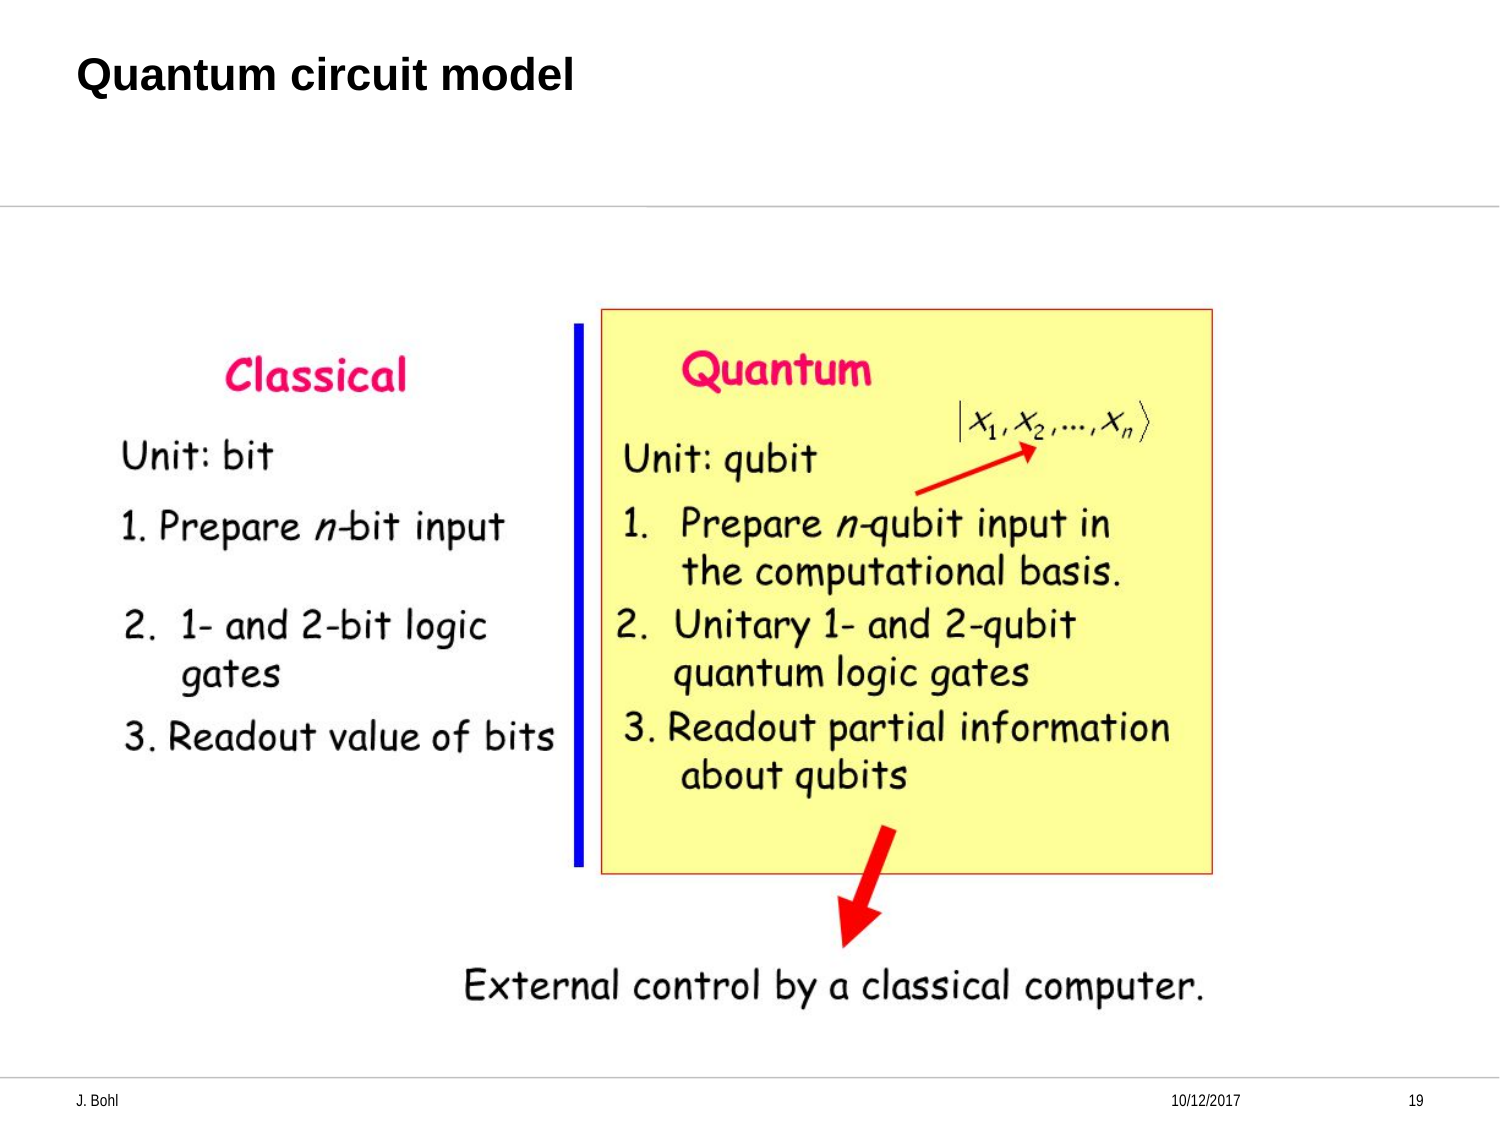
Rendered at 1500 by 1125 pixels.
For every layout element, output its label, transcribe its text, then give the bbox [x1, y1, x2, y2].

title Quantum circuit model [76, 50, 1095, 205]
picture [76, 293, 1355, 1025]
